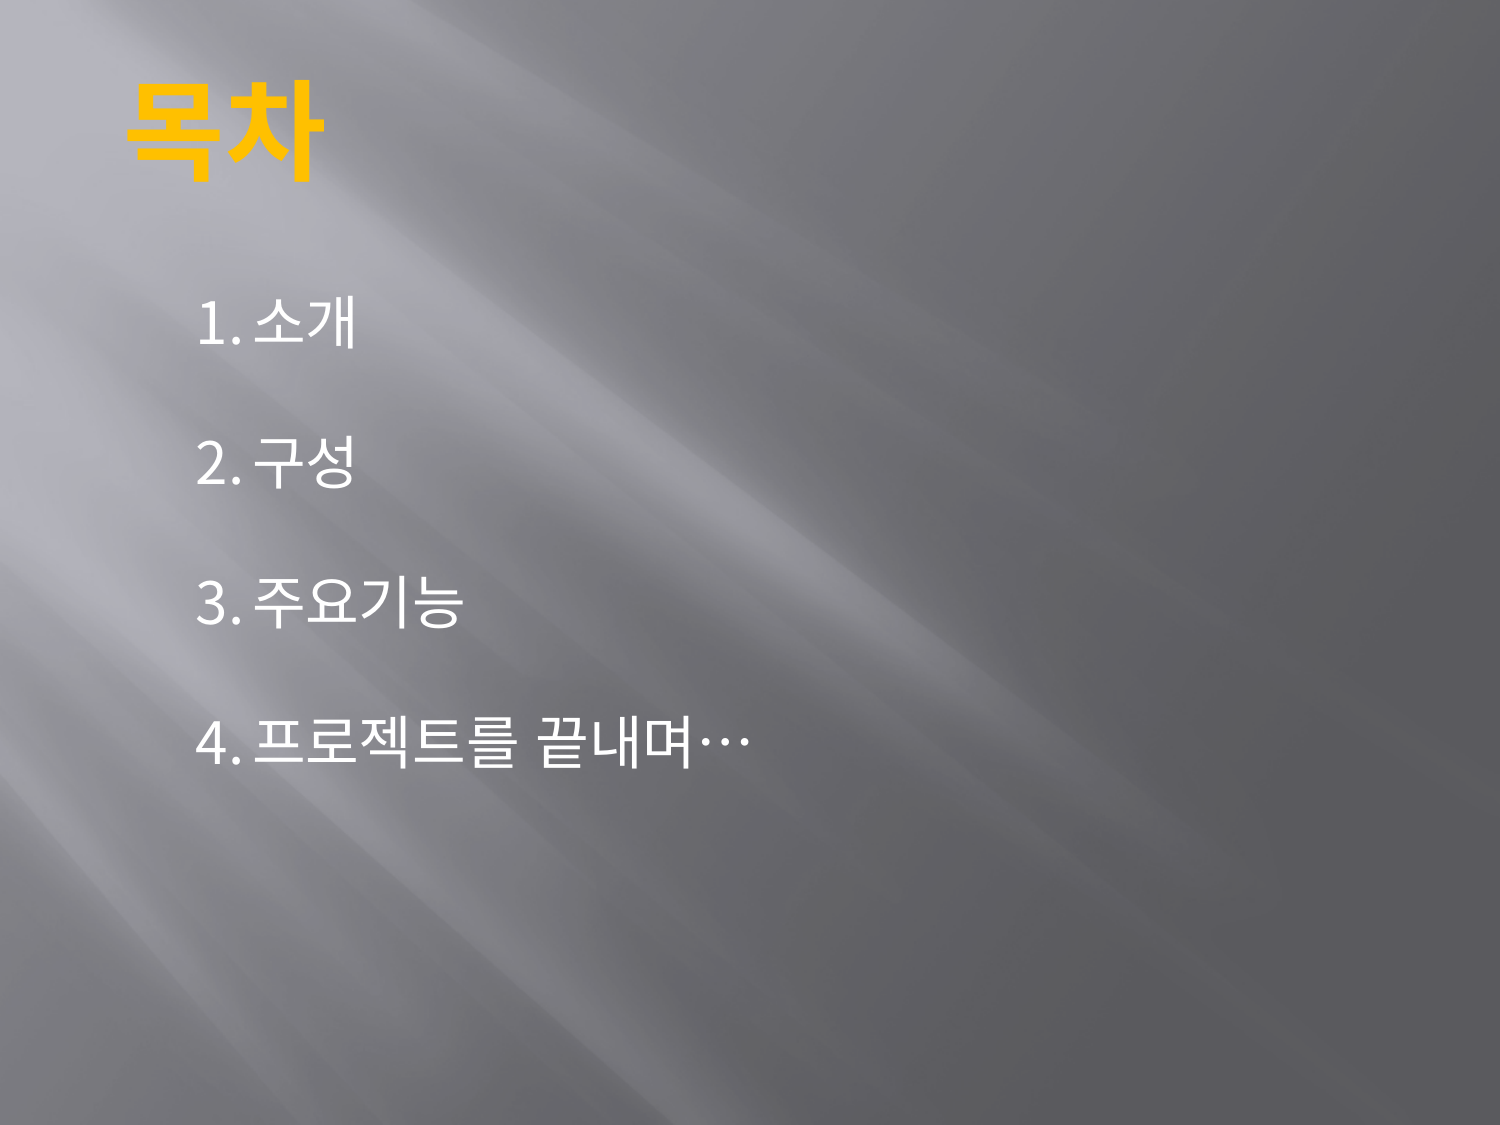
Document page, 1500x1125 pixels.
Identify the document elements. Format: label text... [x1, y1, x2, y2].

text_box 소개 구성 주요기능 프로젝트를 끝내며… [181, 278, 770, 784]
text_box 목차 [53, 54, 368, 202]
